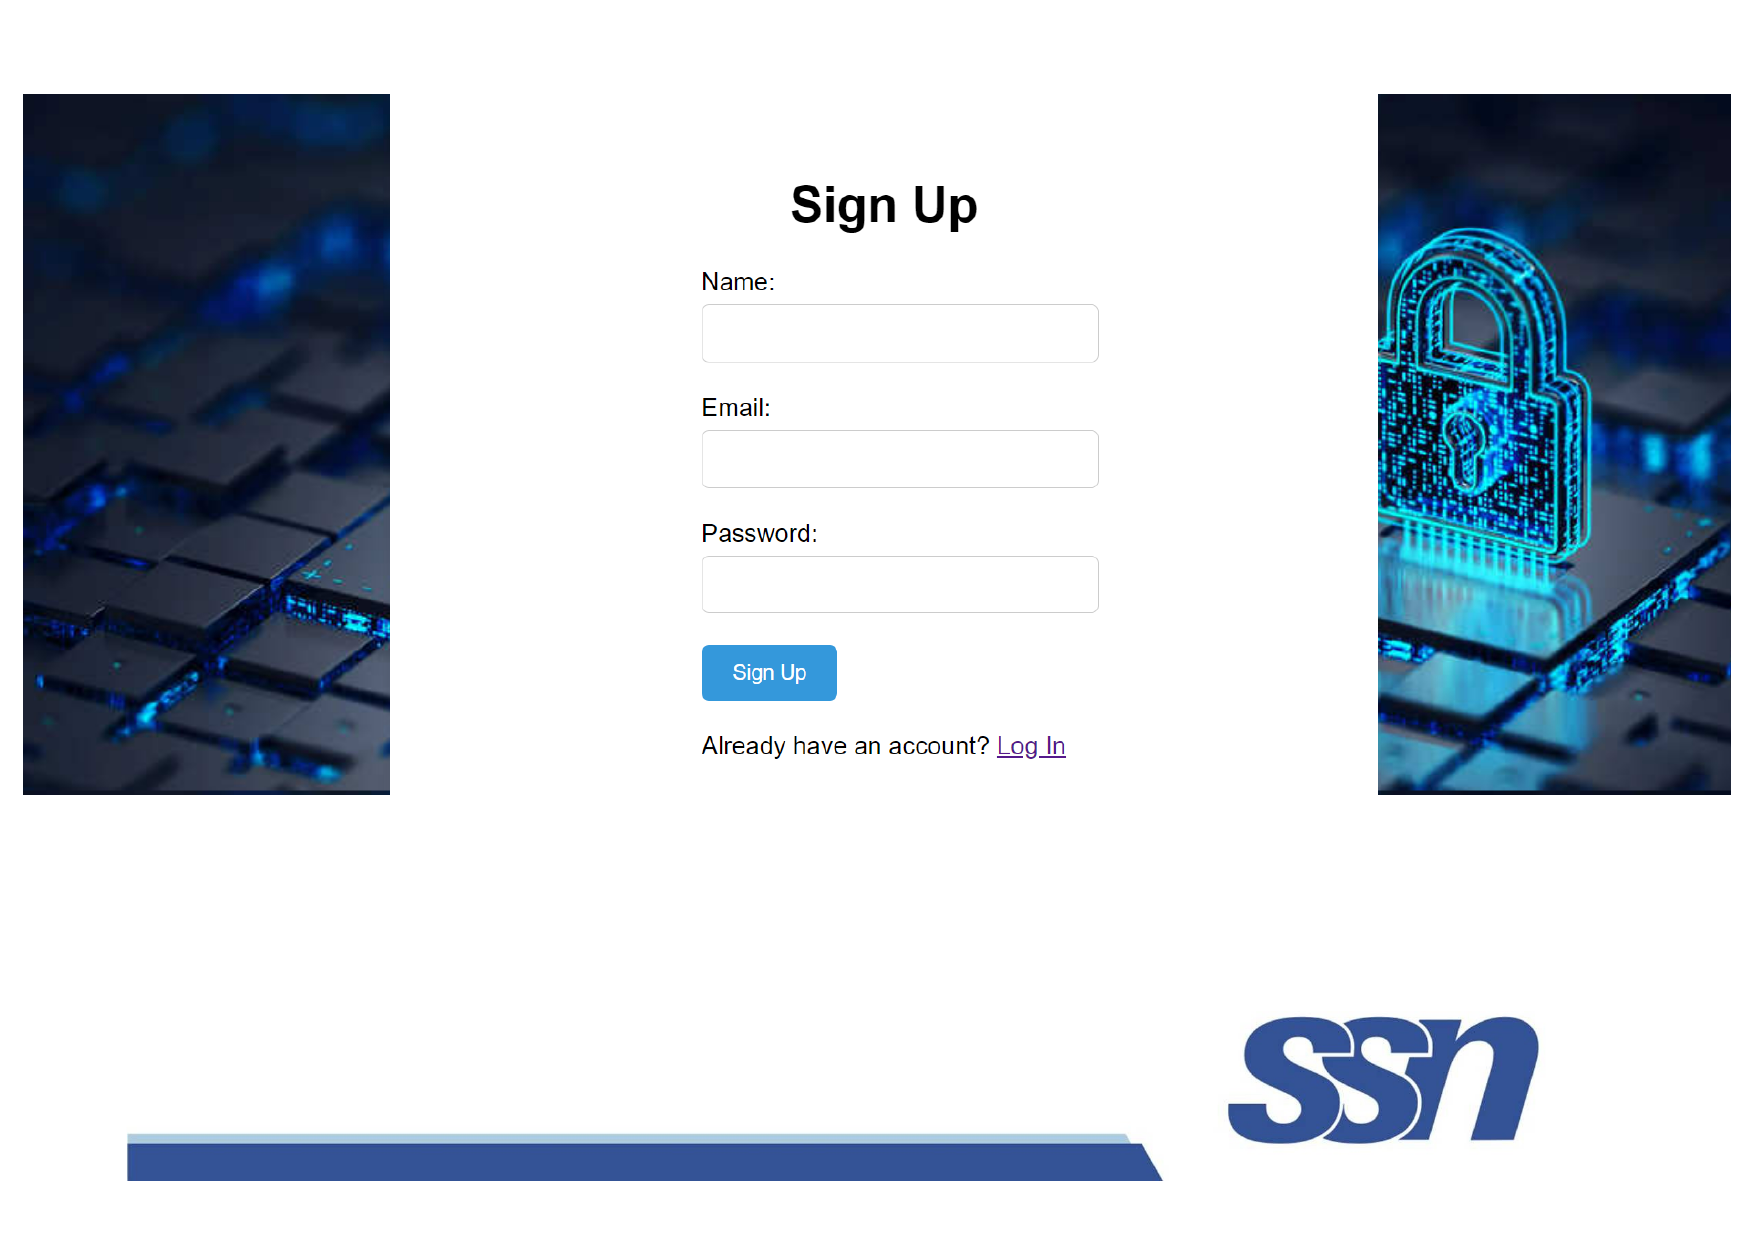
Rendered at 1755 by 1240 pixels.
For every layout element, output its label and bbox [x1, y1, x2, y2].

picture [126, 1011, 1546, 1181]
picture [23, 94, 1731, 796]
